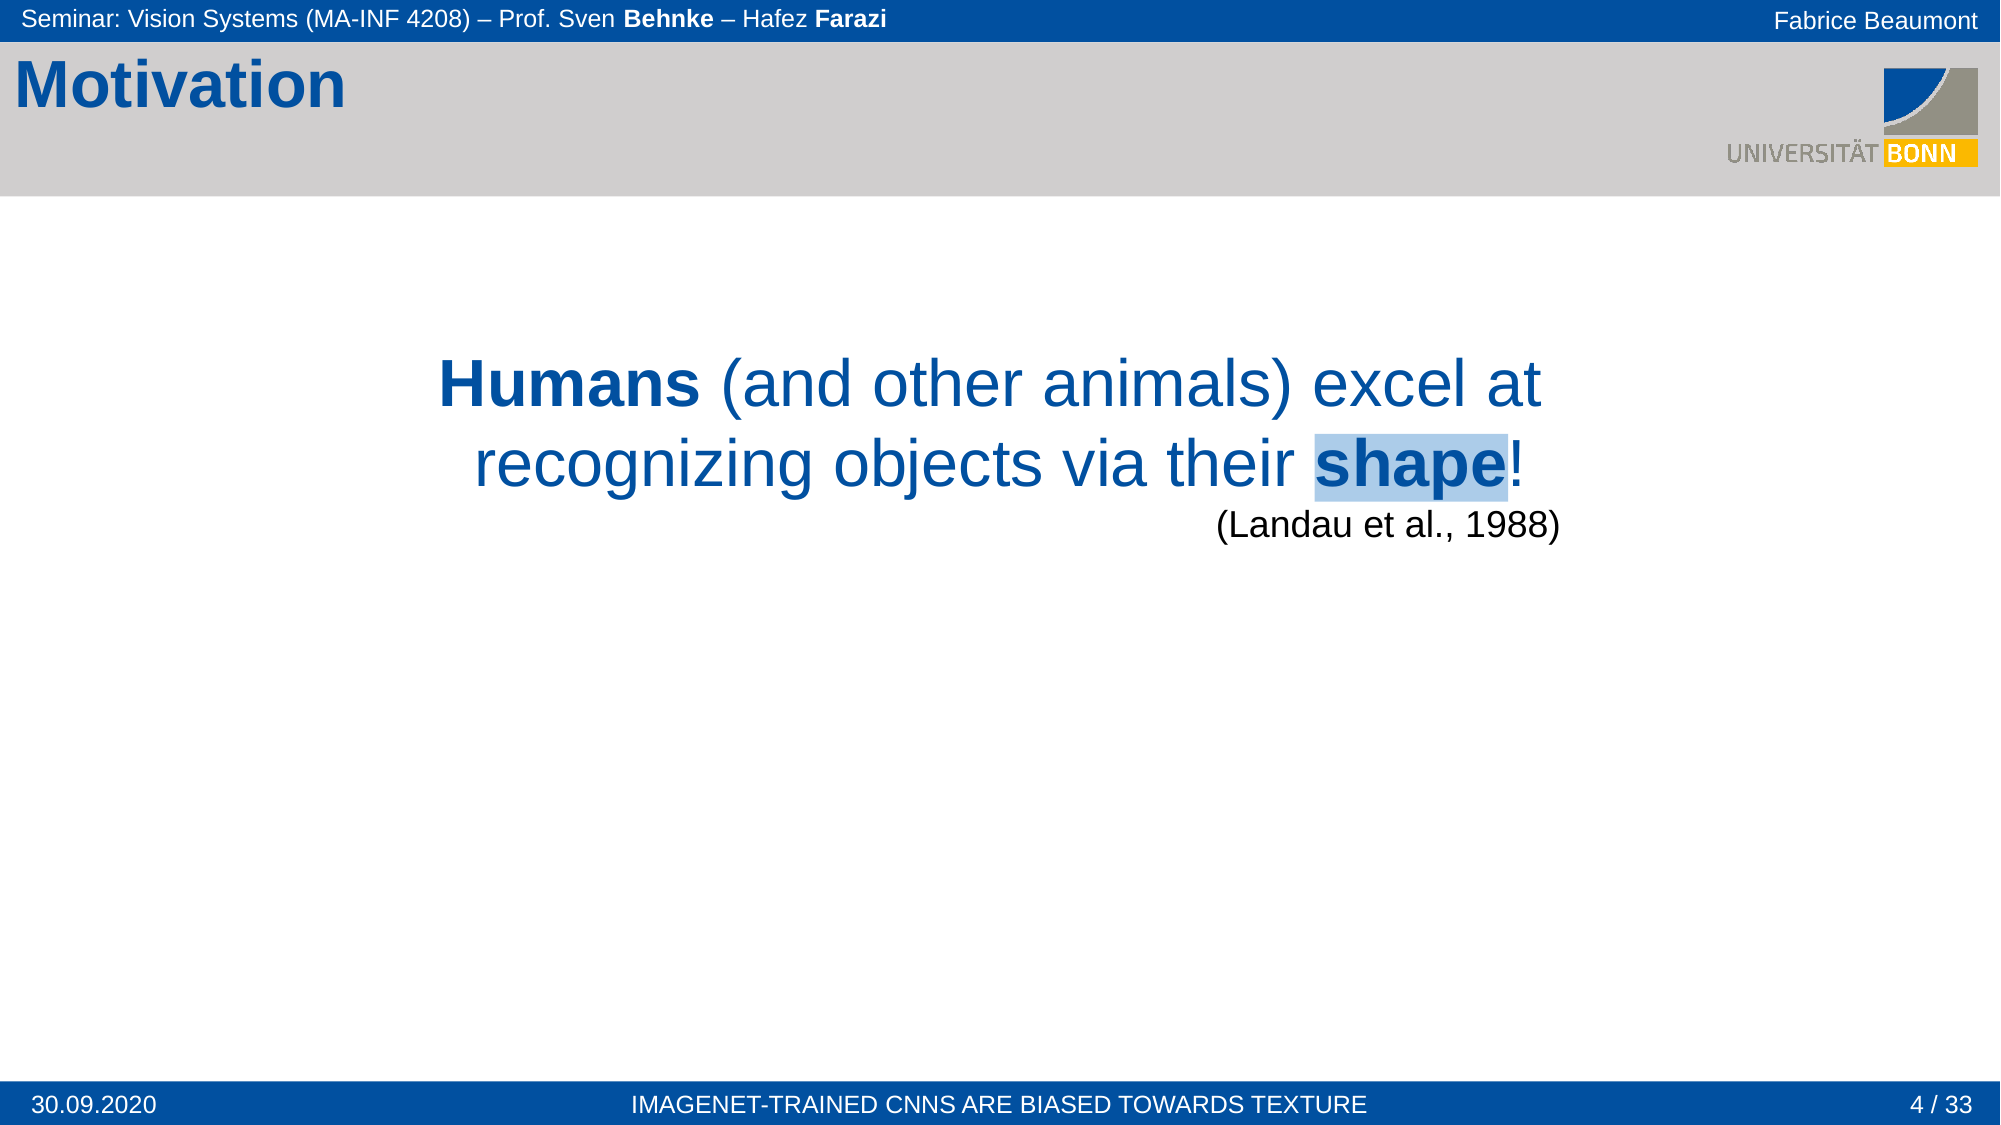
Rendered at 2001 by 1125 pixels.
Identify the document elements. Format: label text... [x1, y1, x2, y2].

list Motivation [0, 42, 1725, 122]
picture [1724, 44, 1978, 187]
text_box 4 / 33 [1850, 1081, 1988, 1125]
text_box Humans (and other animals) excel at recognizing objects via their shape! (Landau et al., 1988) [424, 332, 1576, 553]
